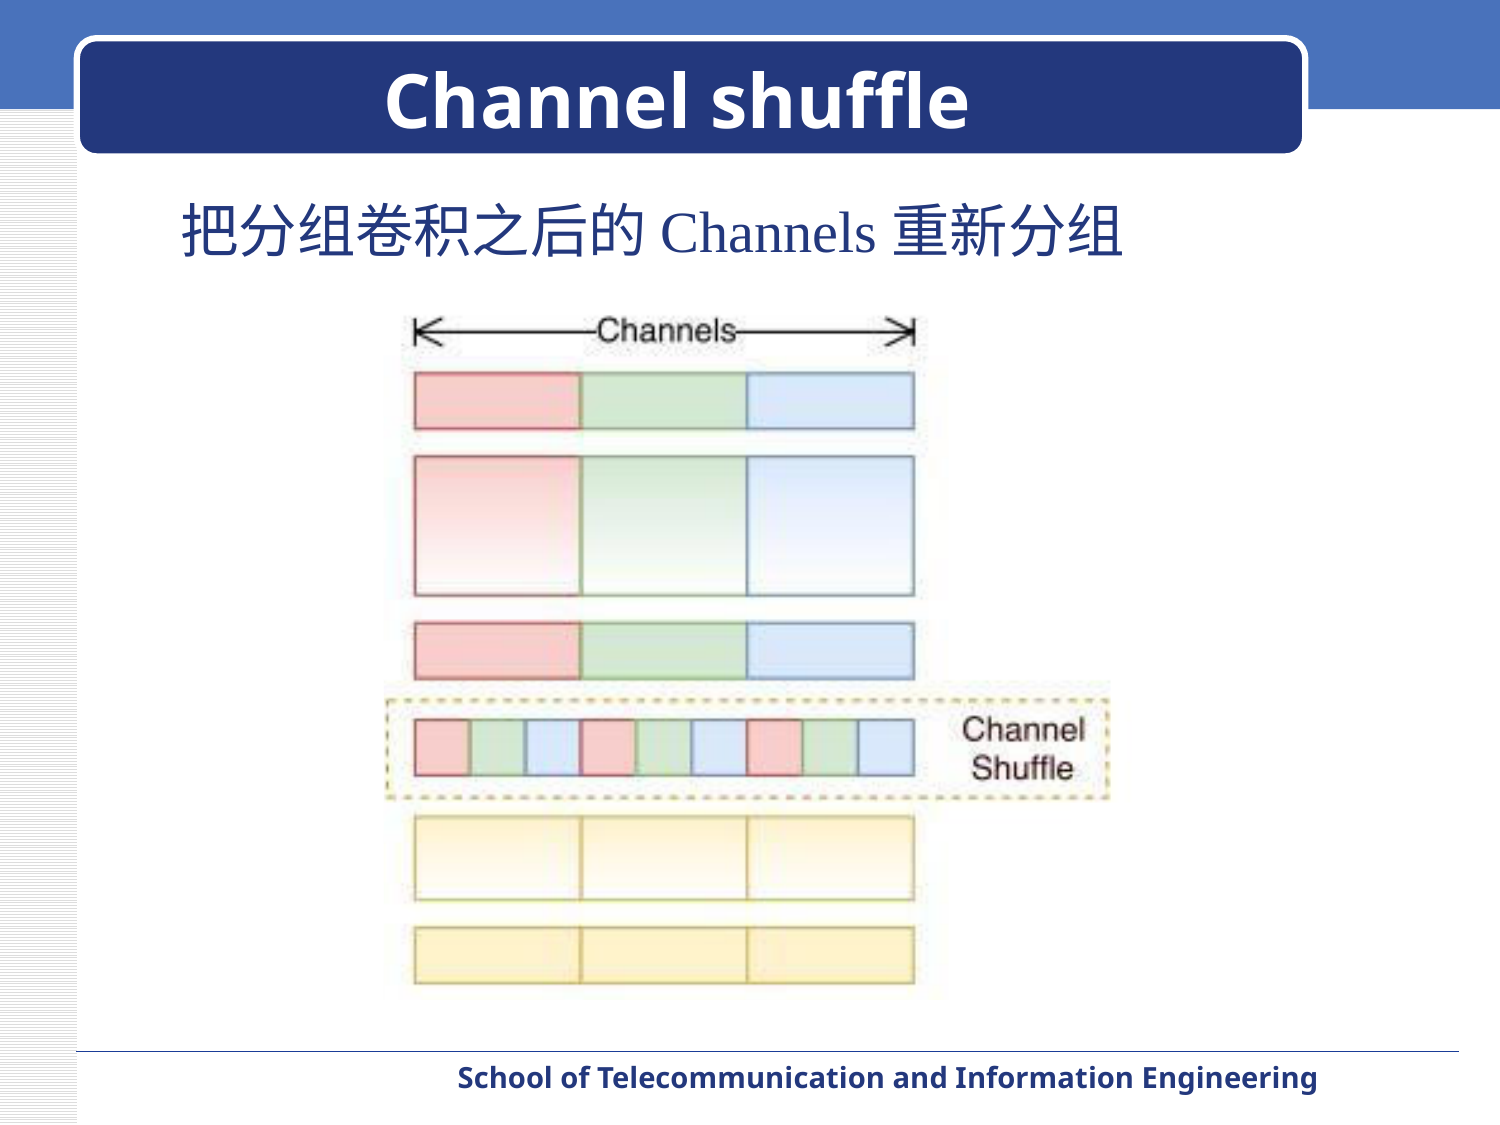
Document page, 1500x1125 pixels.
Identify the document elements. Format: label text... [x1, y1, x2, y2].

text_box 把分组卷积之后的Channels重新分组 [165, 187, 1140, 272]
picture [383, 276, 1192, 1000]
title Channel shuffle [89, 52, 1265, 145]
